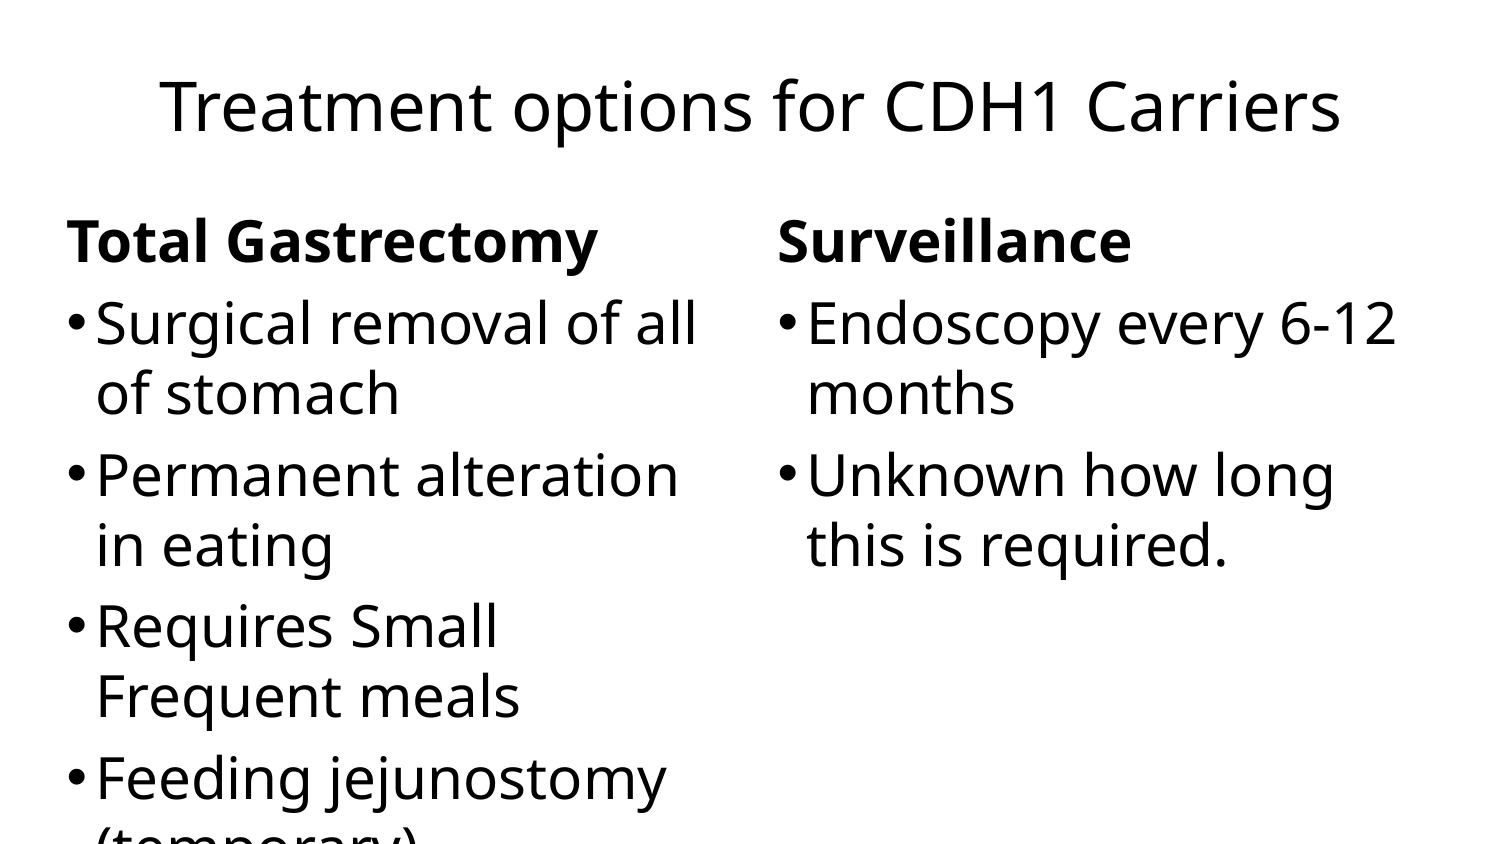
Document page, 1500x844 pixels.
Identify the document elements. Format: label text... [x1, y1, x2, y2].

list Surveillance Endoscopy every 6-12 months Unknown how long this is required. [762, 196, 1451, 810]
list Total Gastrectomy Surgical removal of all of stomach Permanent alteration in eating Requires Small Frequent meals Feeding jejunostomy (temporary) [51, 196, 738, 810]
title Treatment options for CDH1 Carriers [51, 33, 1451, 175]
